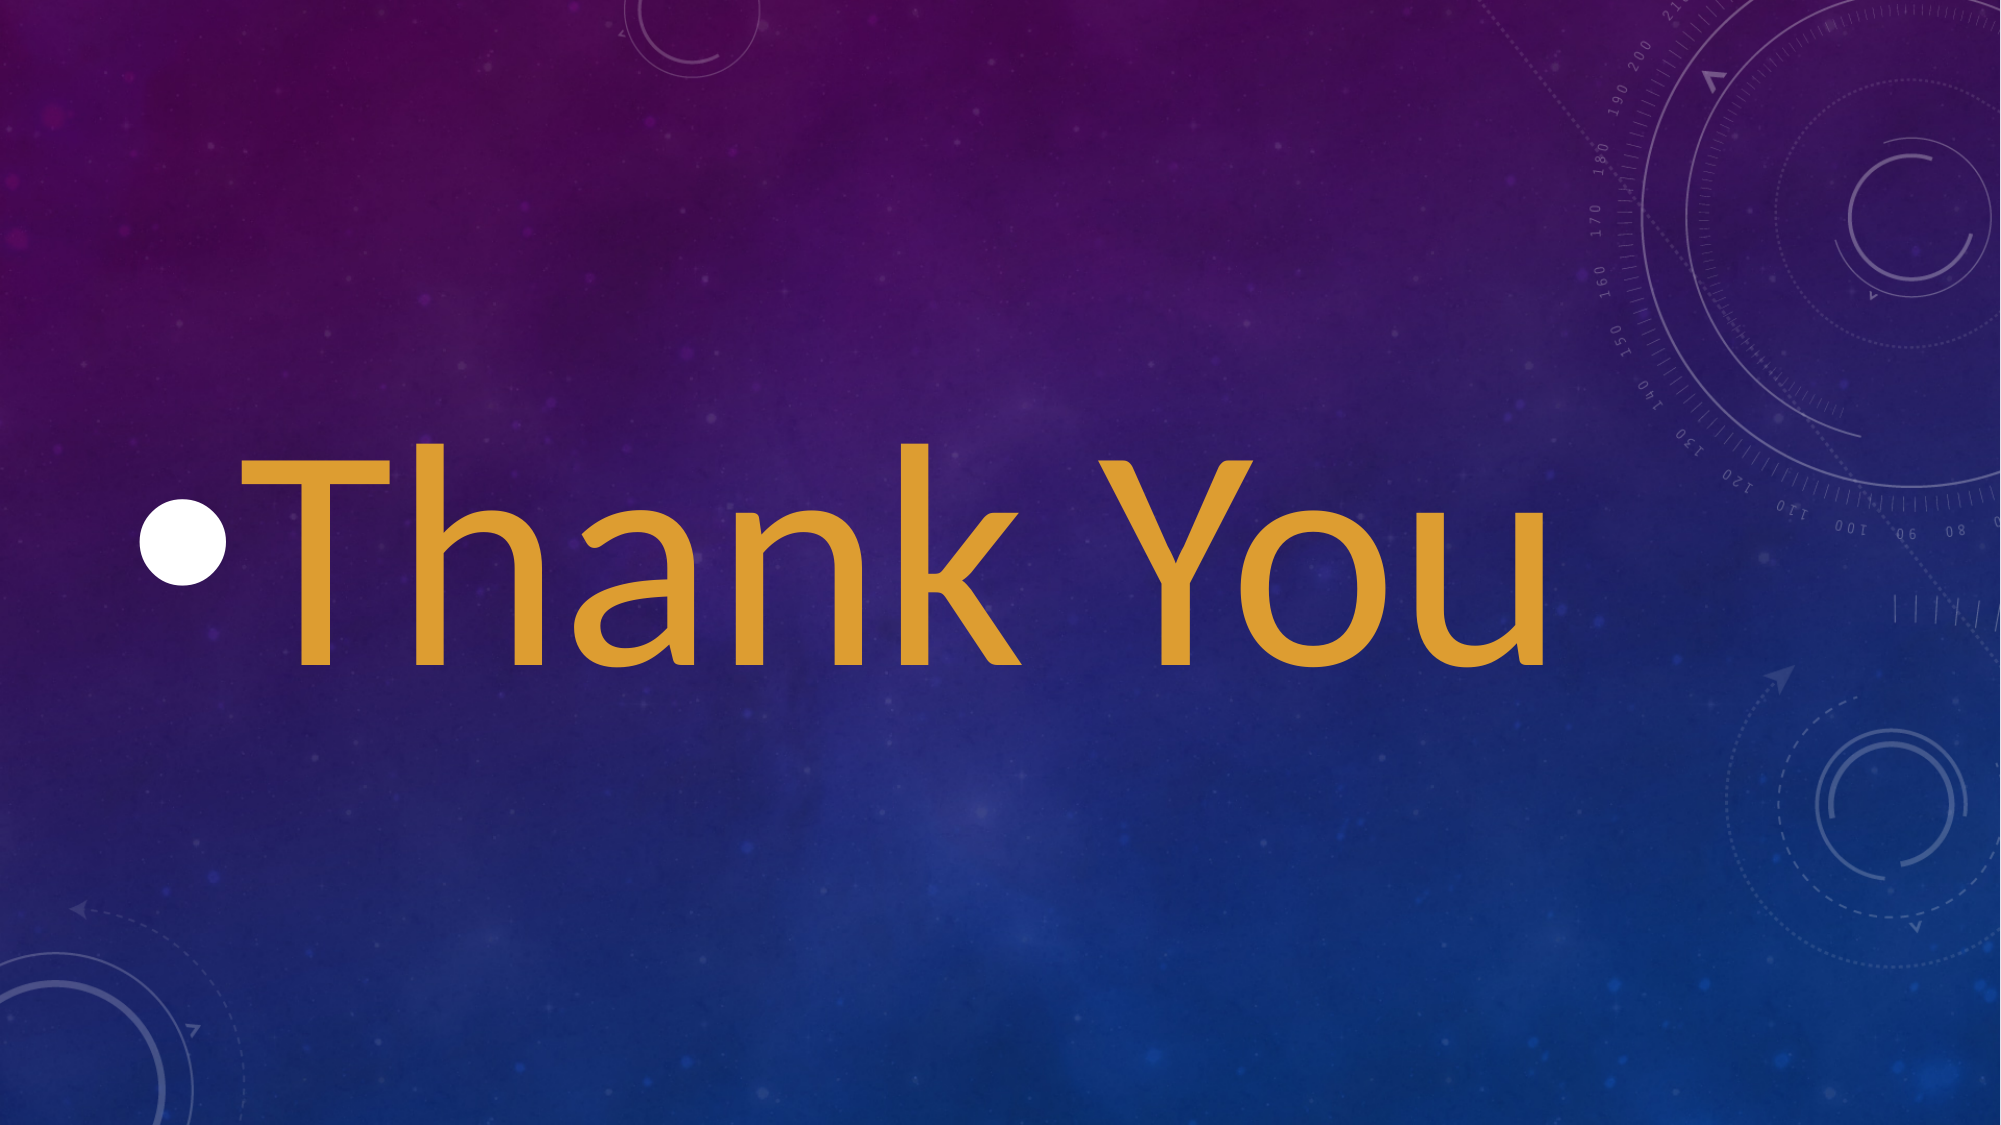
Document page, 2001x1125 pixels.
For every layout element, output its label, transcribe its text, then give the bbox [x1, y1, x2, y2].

list Thank You [112, 125, 1775, 950]
picture [0, 0, 2001, 1125]
